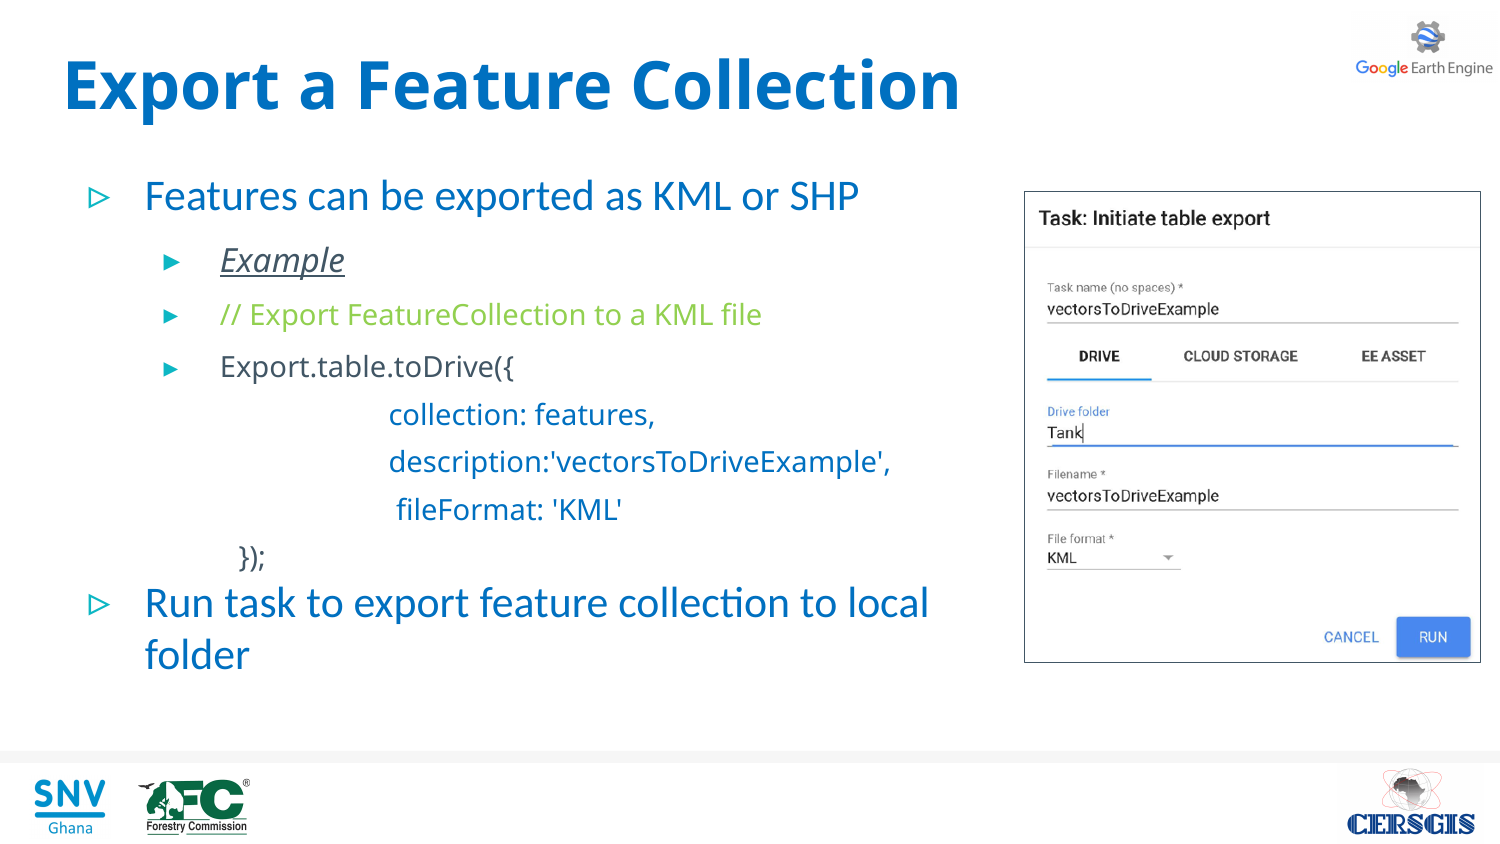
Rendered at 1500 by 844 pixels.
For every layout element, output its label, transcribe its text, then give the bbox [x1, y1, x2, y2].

picture [1024, 191, 1480, 663]
list Features can be exported as KML or SHP Example // Export FeatureCollection to a KML file Export.table.toDrive({ collection: features, description:'vectorsToDriveExample', fileFormat: 'KML' }); Run task to export feature collection to local folder [73, 151, 955, 670]
picture [1337, 763, 1484, 844]
picture [29, 775, 111, 839]
picture [1351, 11, 1498, 83]
title Export a Feature Collection [47, 36, 1315, 138]
picture [138, 772, 250, 842]
